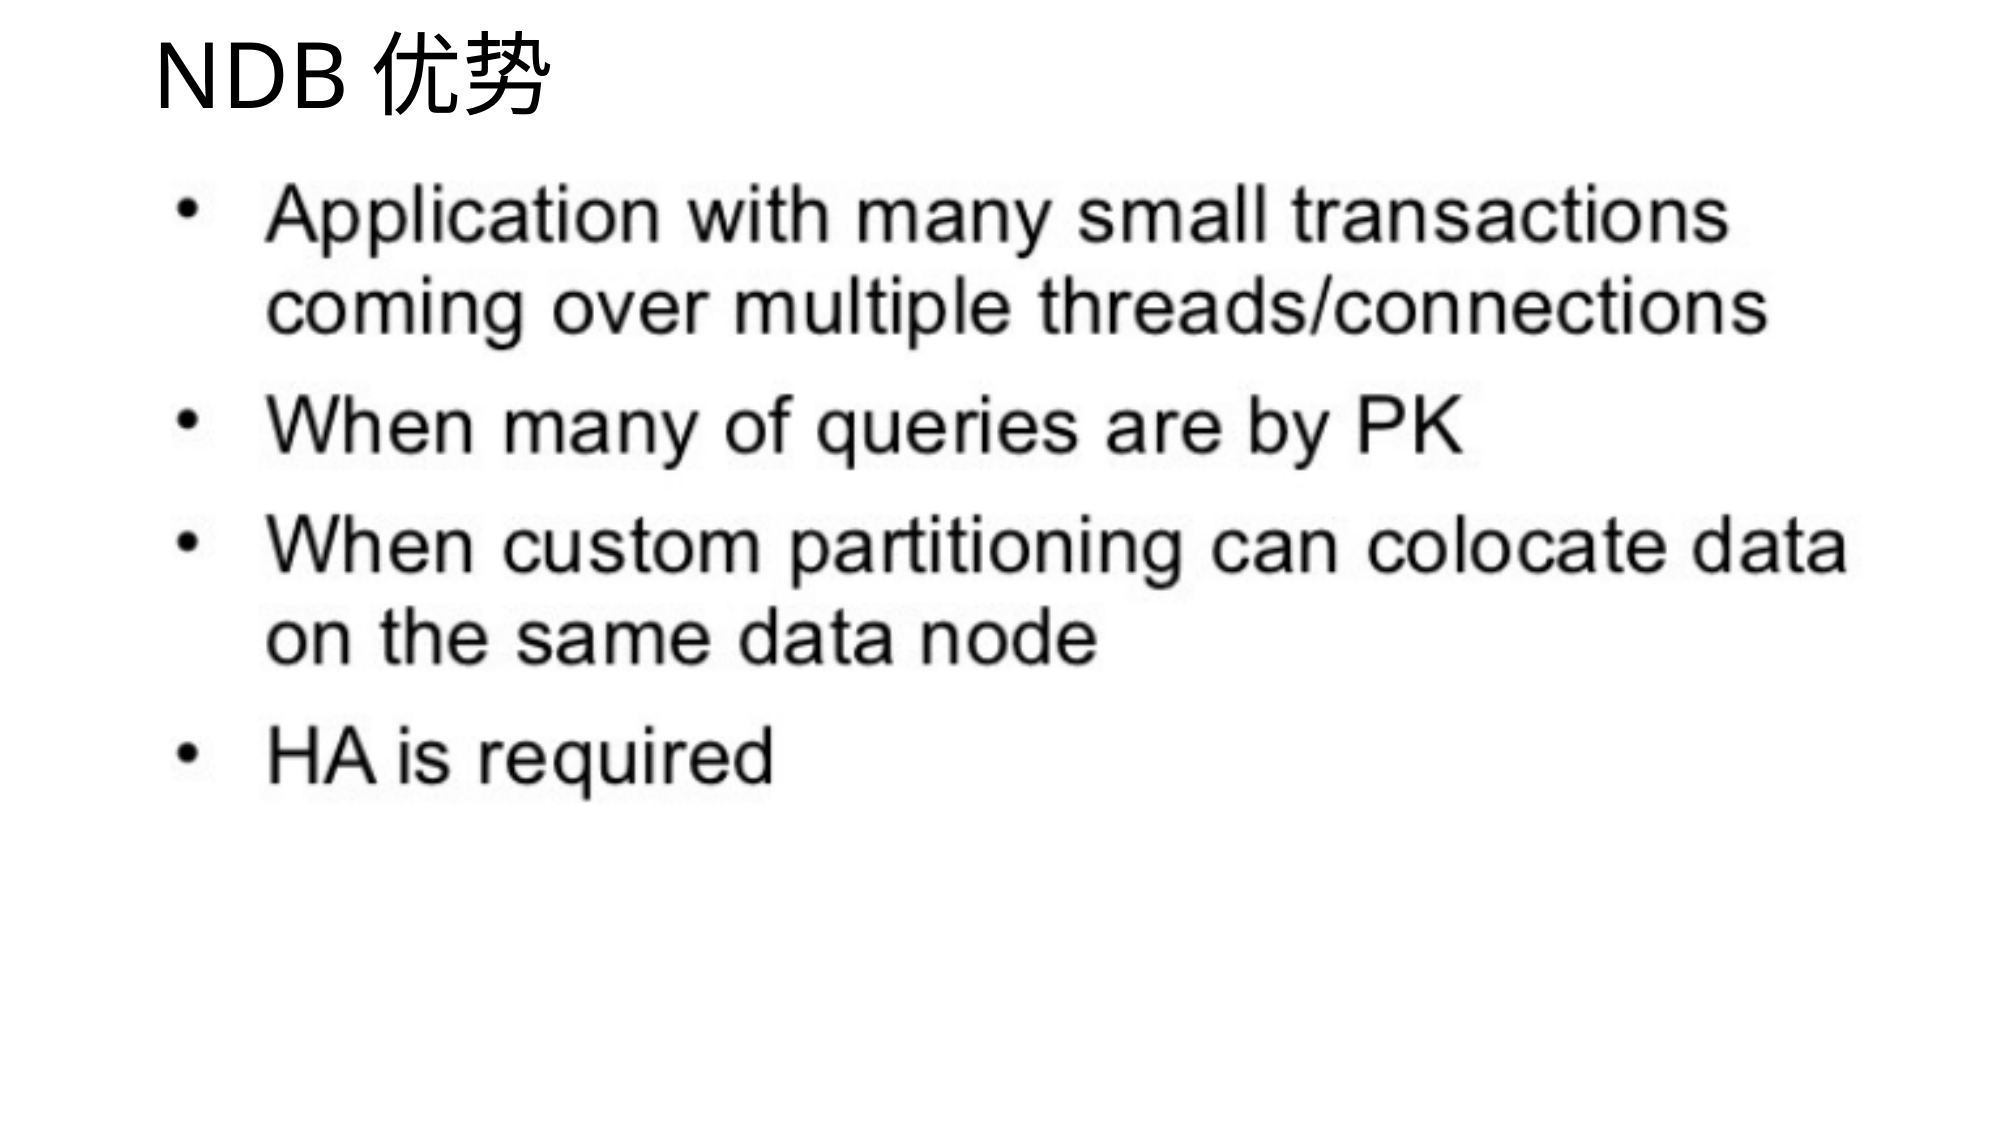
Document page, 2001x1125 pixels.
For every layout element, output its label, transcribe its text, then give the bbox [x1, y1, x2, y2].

picture [137, 138, 1902, 886]
title NDB优势 [137, 0, 1863, 138]
